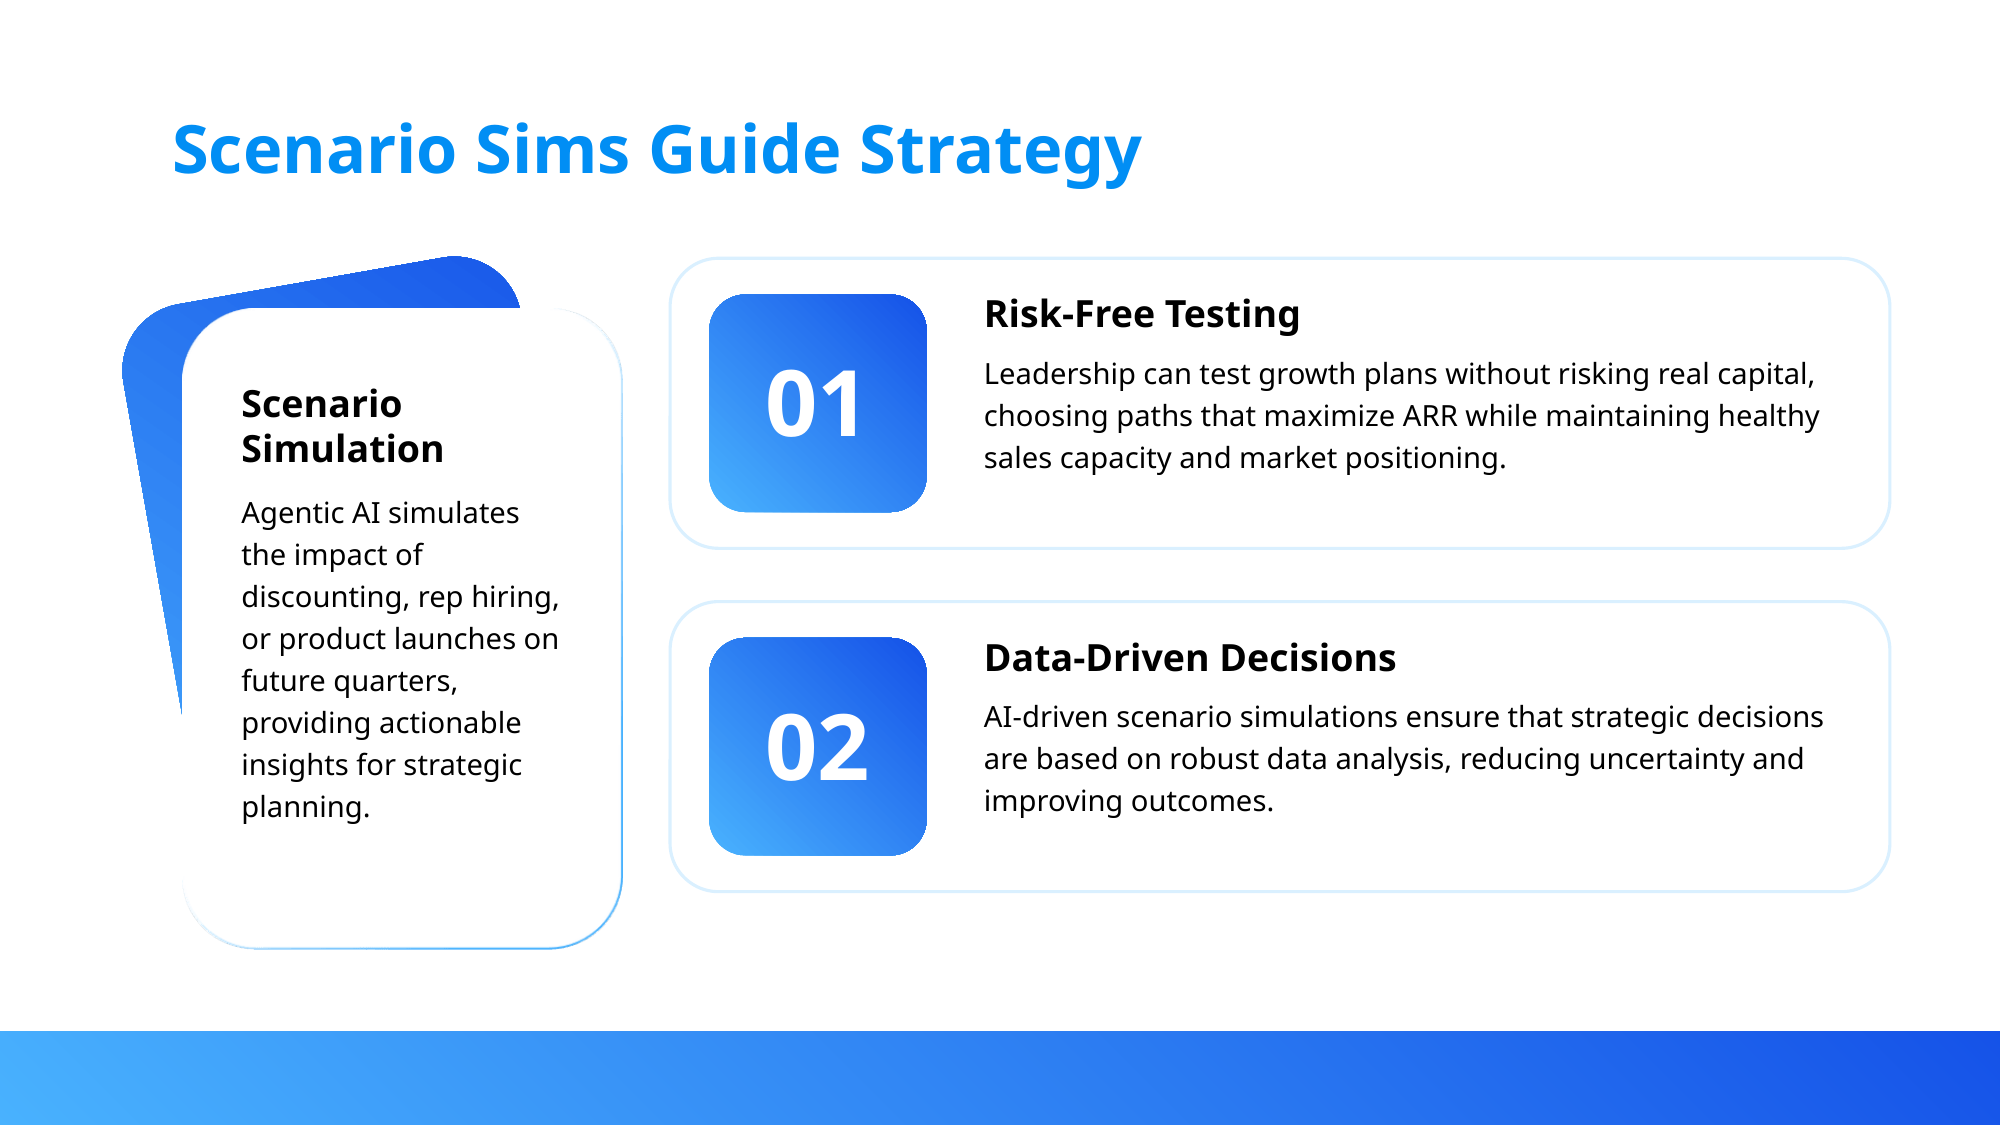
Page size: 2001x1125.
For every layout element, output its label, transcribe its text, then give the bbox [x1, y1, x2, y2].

text_box [111, 246, 520, 715]
text_box [709, 294, 927, 513]
text_box Risk-Free Testing [969, 282, 1859, 340]
text_box Scenario Sims Guide Strategy [157, 98, 1765, 194]
text_box Leadership can test growth plans without risking real capital, choosing paths that maximize ARR while maintaining healthy sales capacity and market positioning. [969, 340, 1859, 482]
text_box 02 [738, 680, 898, 806]
text_box AI-driven scenario simulations ensure that strategic decisions are based on robust data analysis, reducing uncertainty and improving outcomes. [969, 683, 1859, 825]
text_box Data-Driven Decisions [969, 626, 1859, 683]
picture [182, 308, 623, 951]
text_box [0, 1031, 2000, 1125]
text_box 01 [738, 337, 898, 463]
text_box [670, 258, 1890, 549]
text_box [709, 637, 927, 856]
text_box [670, 601, 1890, 892]
